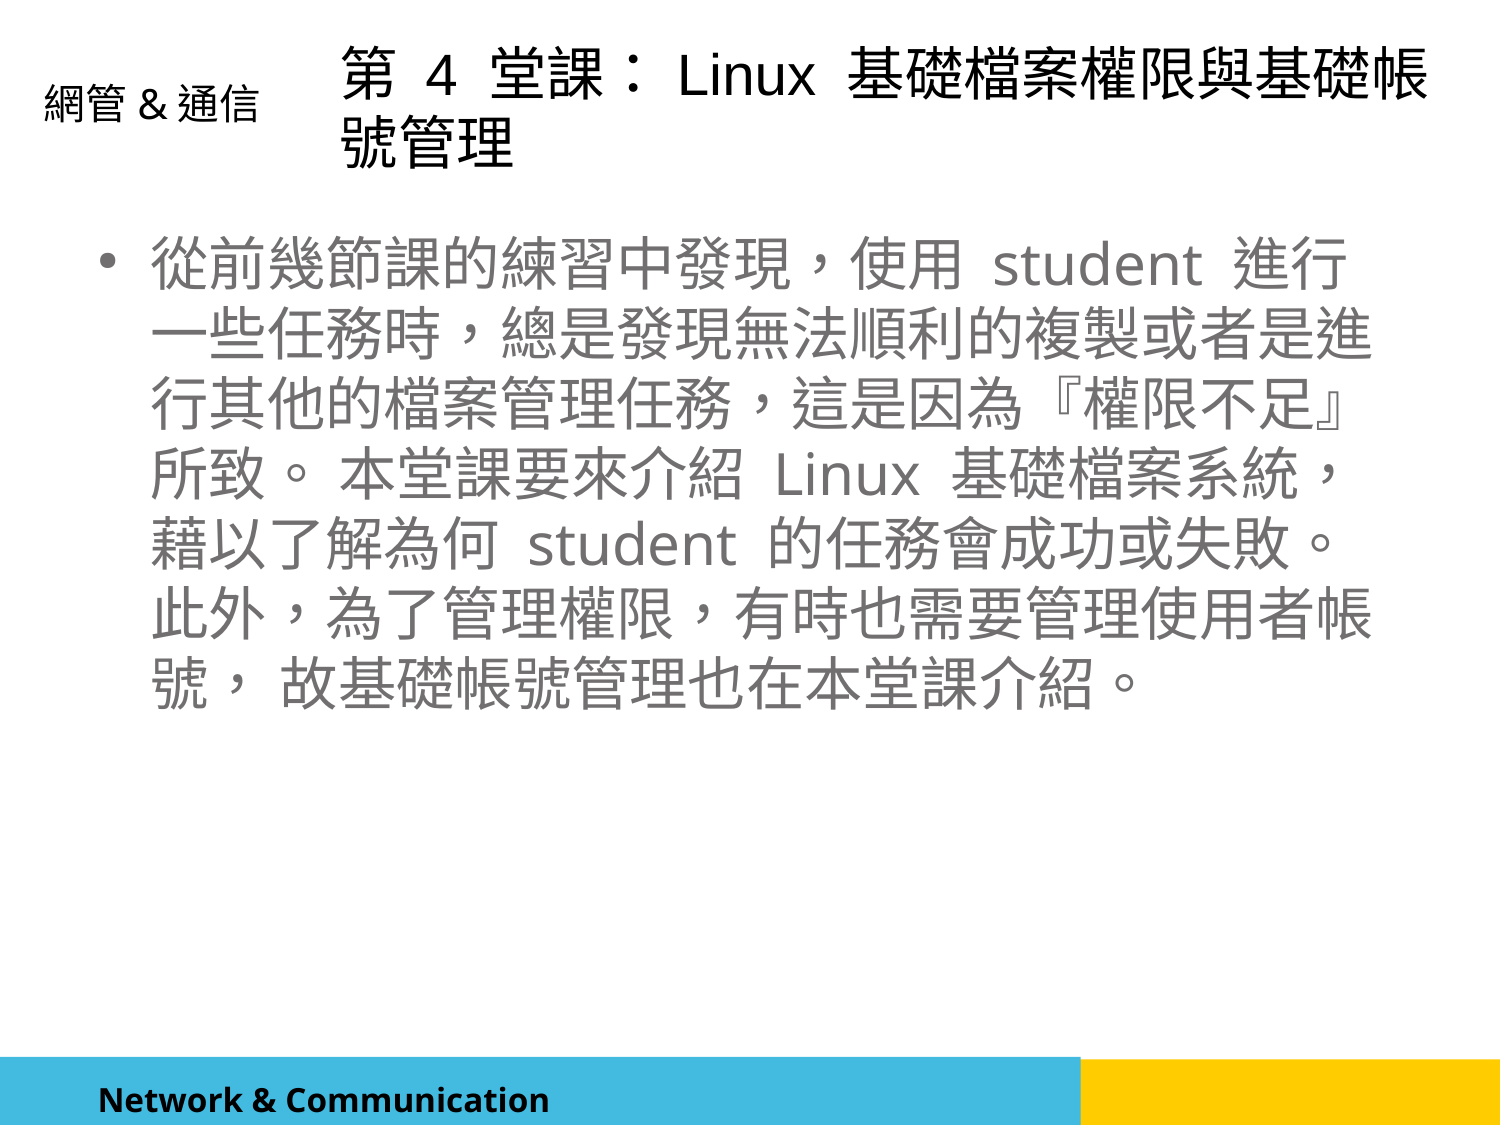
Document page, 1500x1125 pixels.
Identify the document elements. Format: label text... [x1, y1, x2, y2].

title 第 4 堂課：Linux 基礎檔案權限與基礎帳號管理 [340, 42, 1452, 171]
list 從前幾節課的練習中發現，使用 student 進行一些任務時，總是發現無法順利的複製或者是進行其他的檔案管理任務，這是因為『權限不足』所致。 本堂課要來介紹 Linux 基礎檔案系統，藉以了解為何 student 的任務會成功或失敗。此外，為了管理權限，有時也需要管理使用者帳號， 故基礎帳號管理也在本堂課介紹。 [64, 219, 1415, 963]
